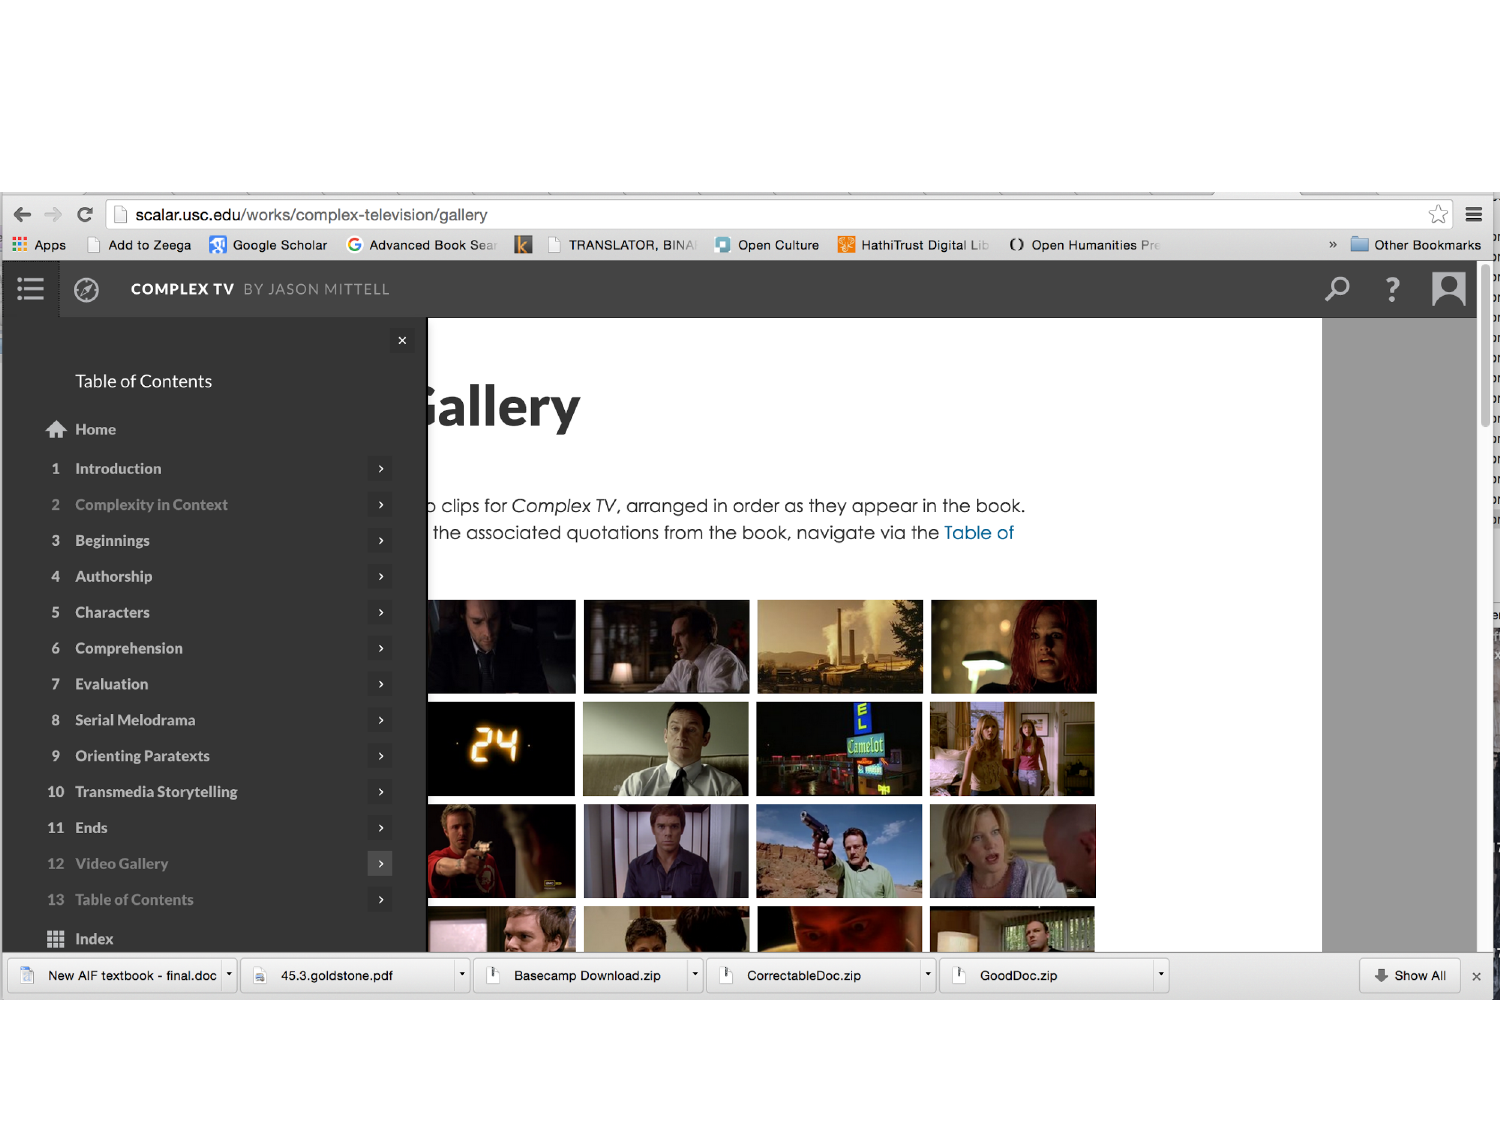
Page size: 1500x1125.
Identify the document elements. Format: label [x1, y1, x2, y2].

picture [0, 192, 1500, 1000]
